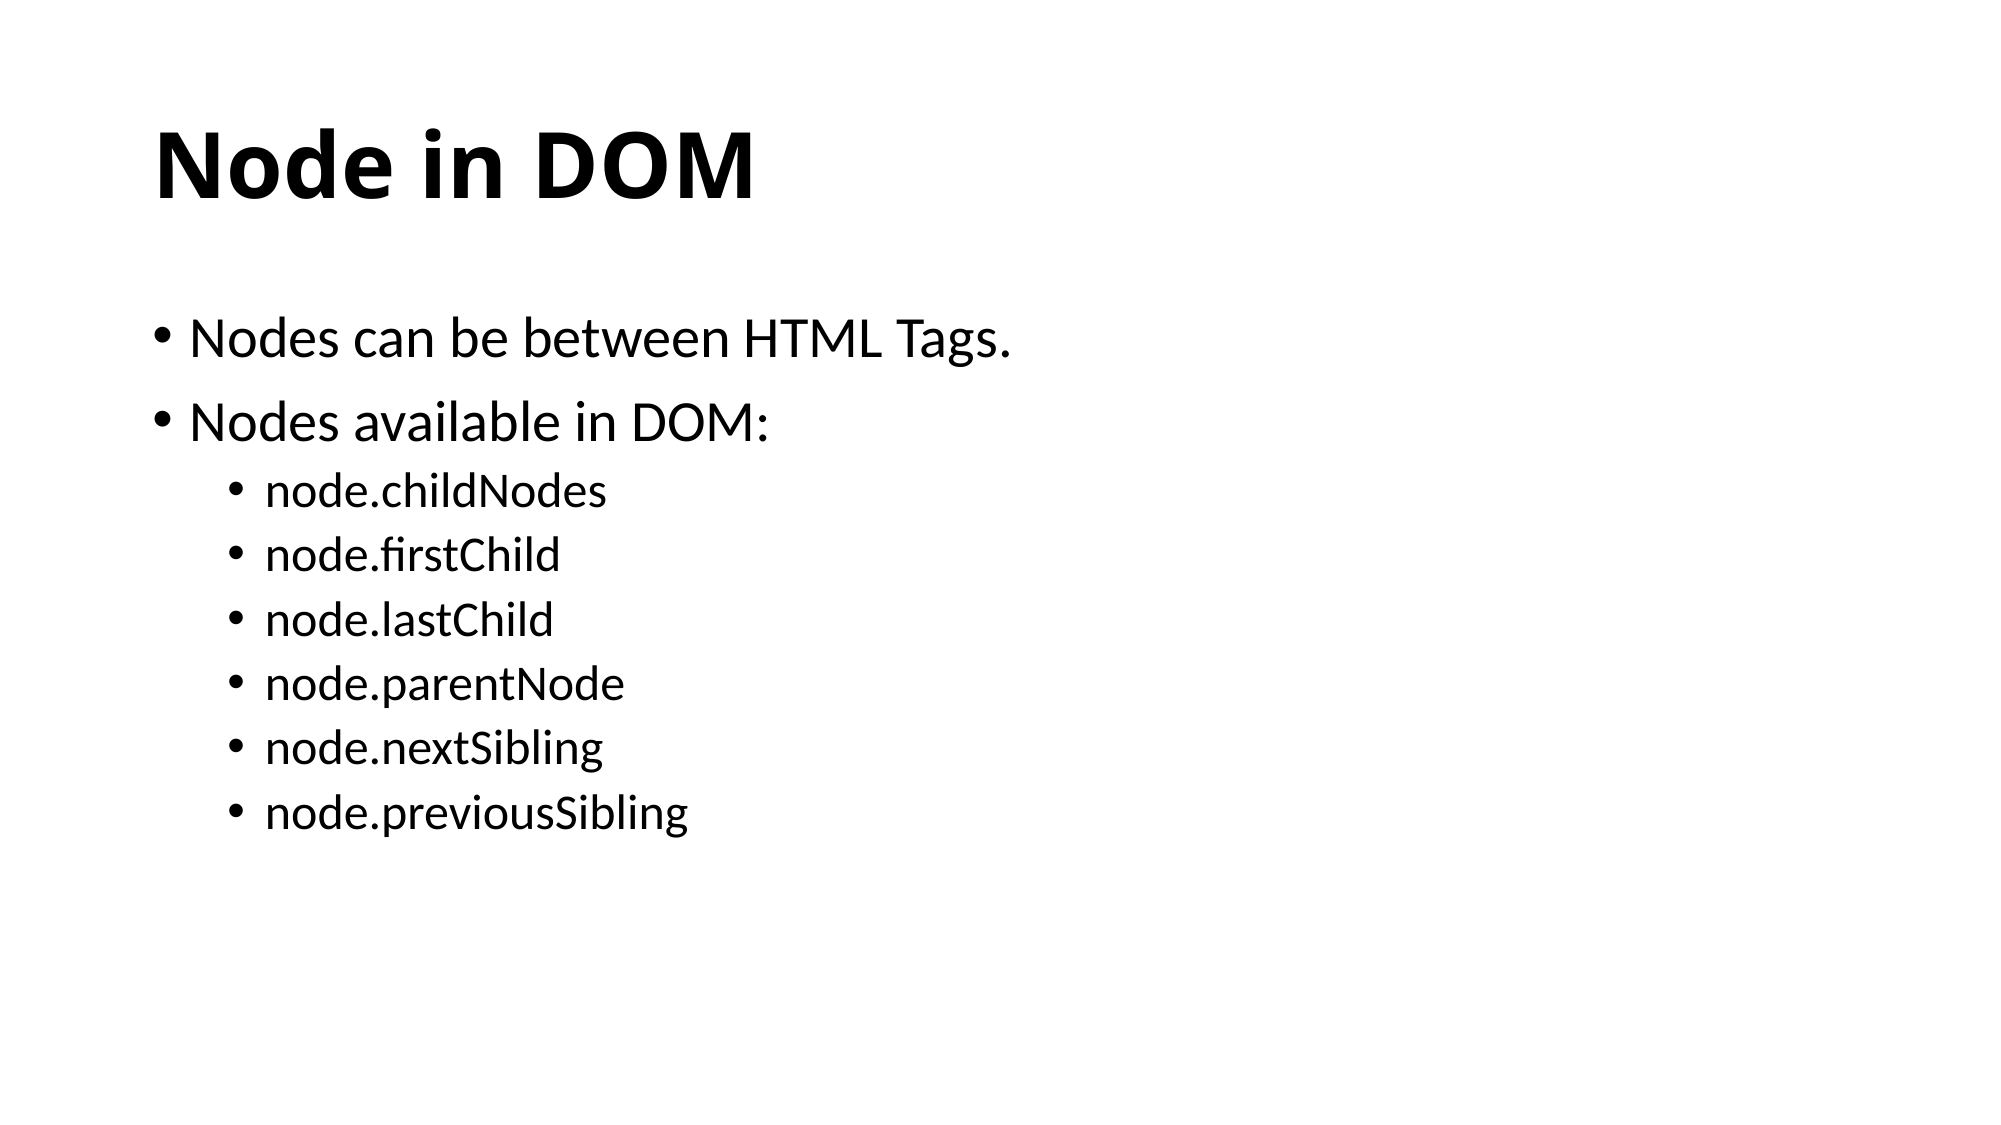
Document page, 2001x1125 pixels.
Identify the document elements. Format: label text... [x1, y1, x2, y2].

title Node in DOM [137, 59, 1863, 278]
list Nodes can be between HTML Tags. Nodes available in DOM: node.childNodes node.firstChild node.lastChild node.parentNode node.nextSibling node.previousSibling [137, 299, 1863, 1014]
